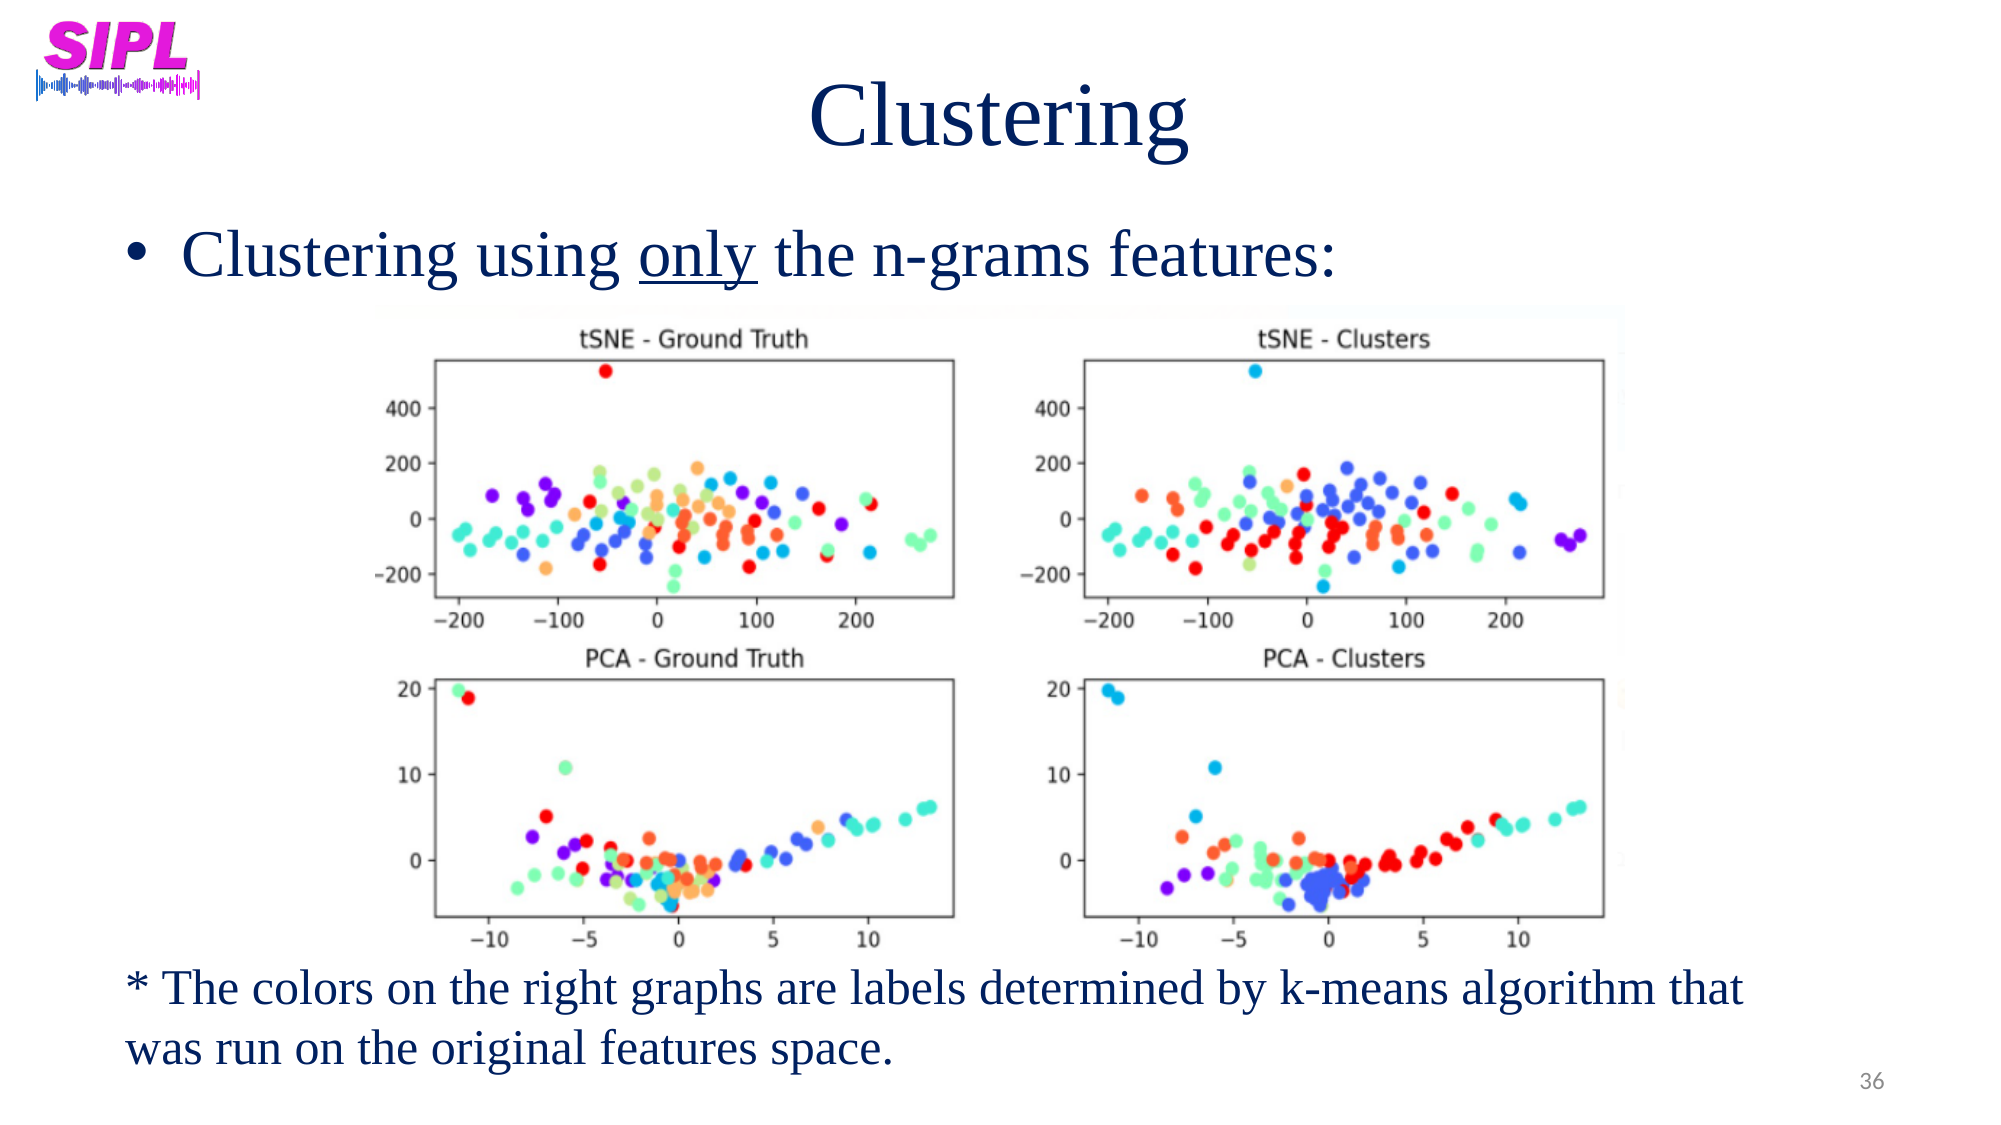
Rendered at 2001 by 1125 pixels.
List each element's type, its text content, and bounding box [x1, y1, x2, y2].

picture [24, 15, 99, 104]
text_box Clustering using only the n-grams features: * The colors on the right graphs are labels determined by k-means algorithm that was run on the original features space. [110, 202, 1798, 1125]
title Clustering [99, 15, 1900, 203]
picture [374, 305, 1626, 957]
slide_number 36 [1798, 1050, 1900, 1110]
